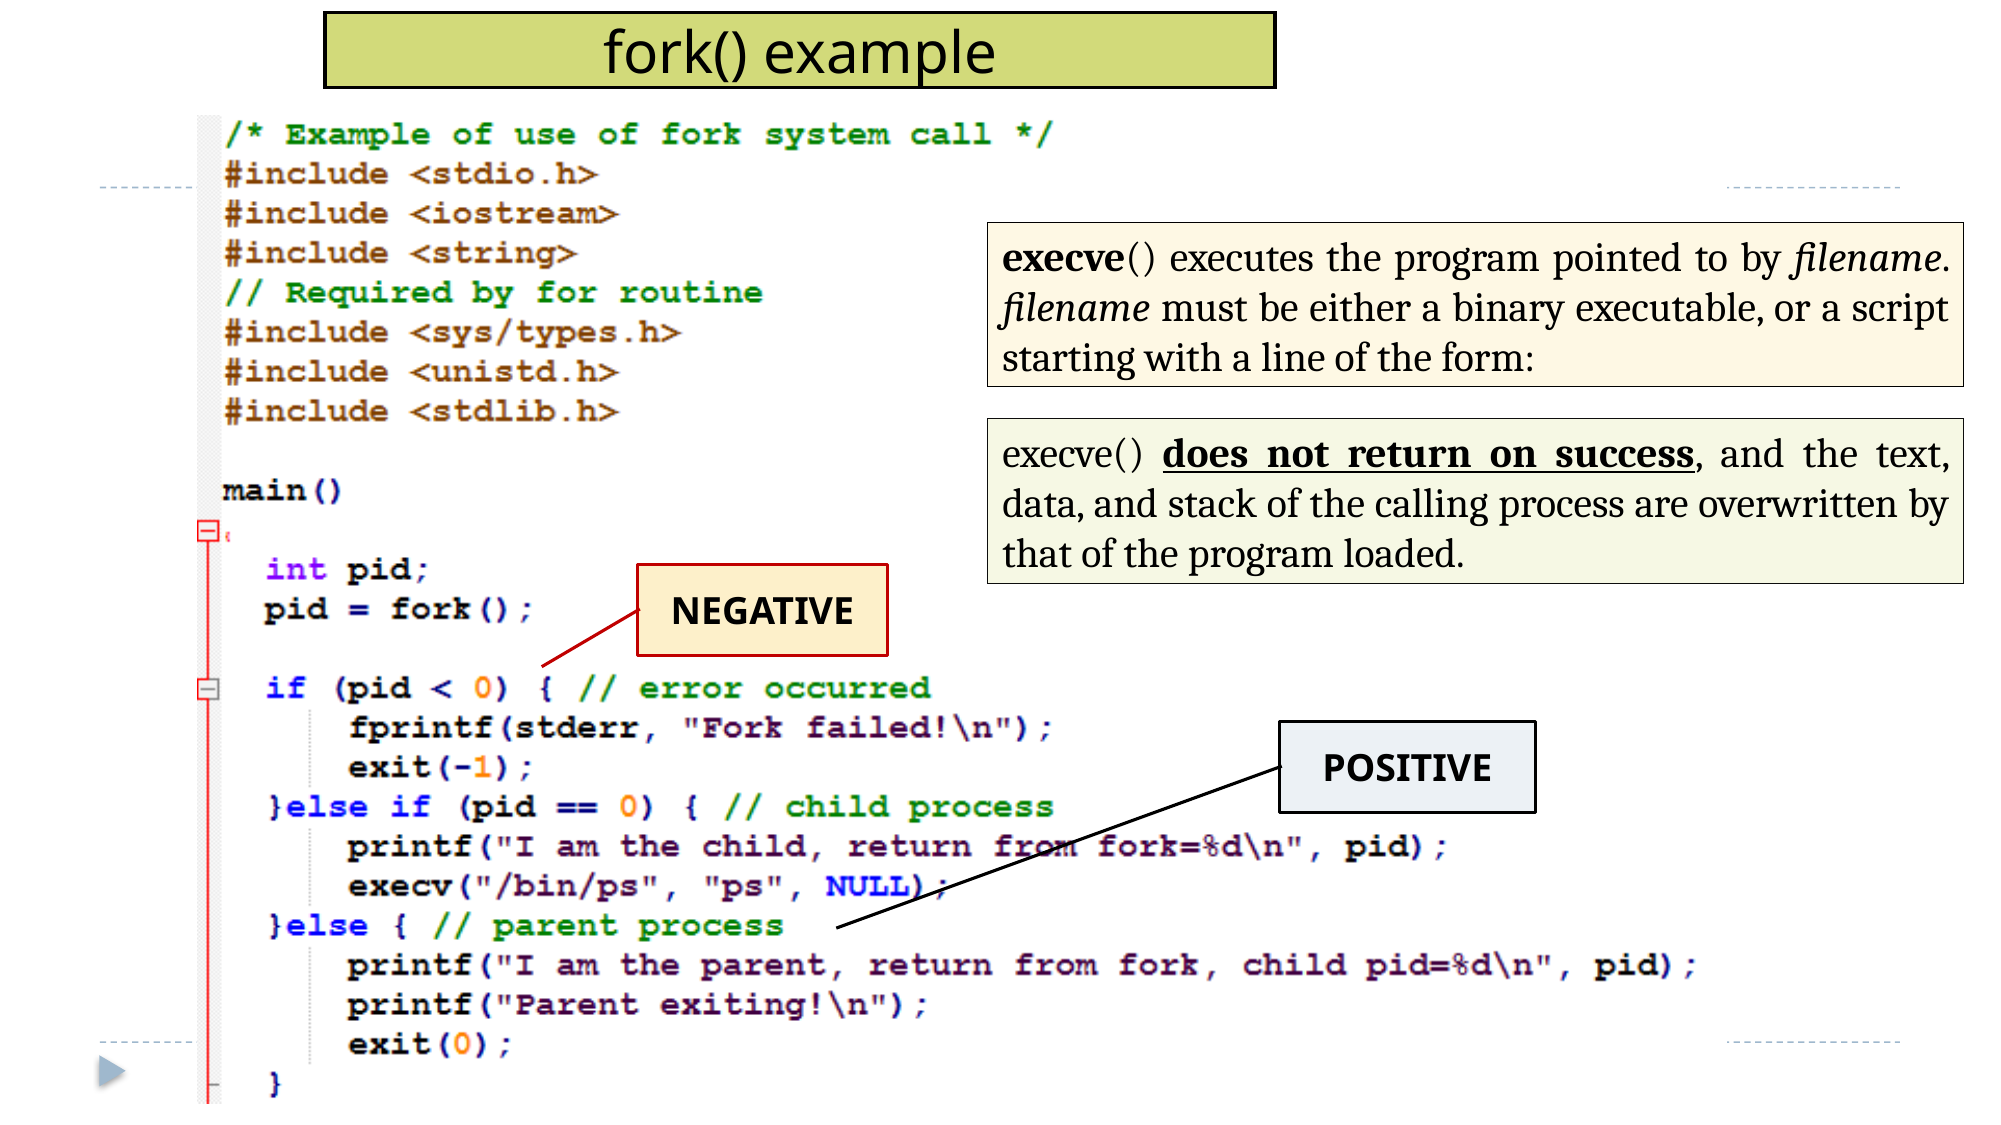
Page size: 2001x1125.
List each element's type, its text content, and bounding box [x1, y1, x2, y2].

title fork() example [323, 11, 1277, 89]
picture [196, 115, 1728, 1104]
text_box execve() does not return on success, and the text, data, and stack of the calling process are overwritten by that of the program loaded. [1731, 418, 1964, 584]
text_box execve() executes the program pointed to by filename. filename must be either a binary executable, or a script starting with a line of the form: [1731, 222, 1964, 387]
